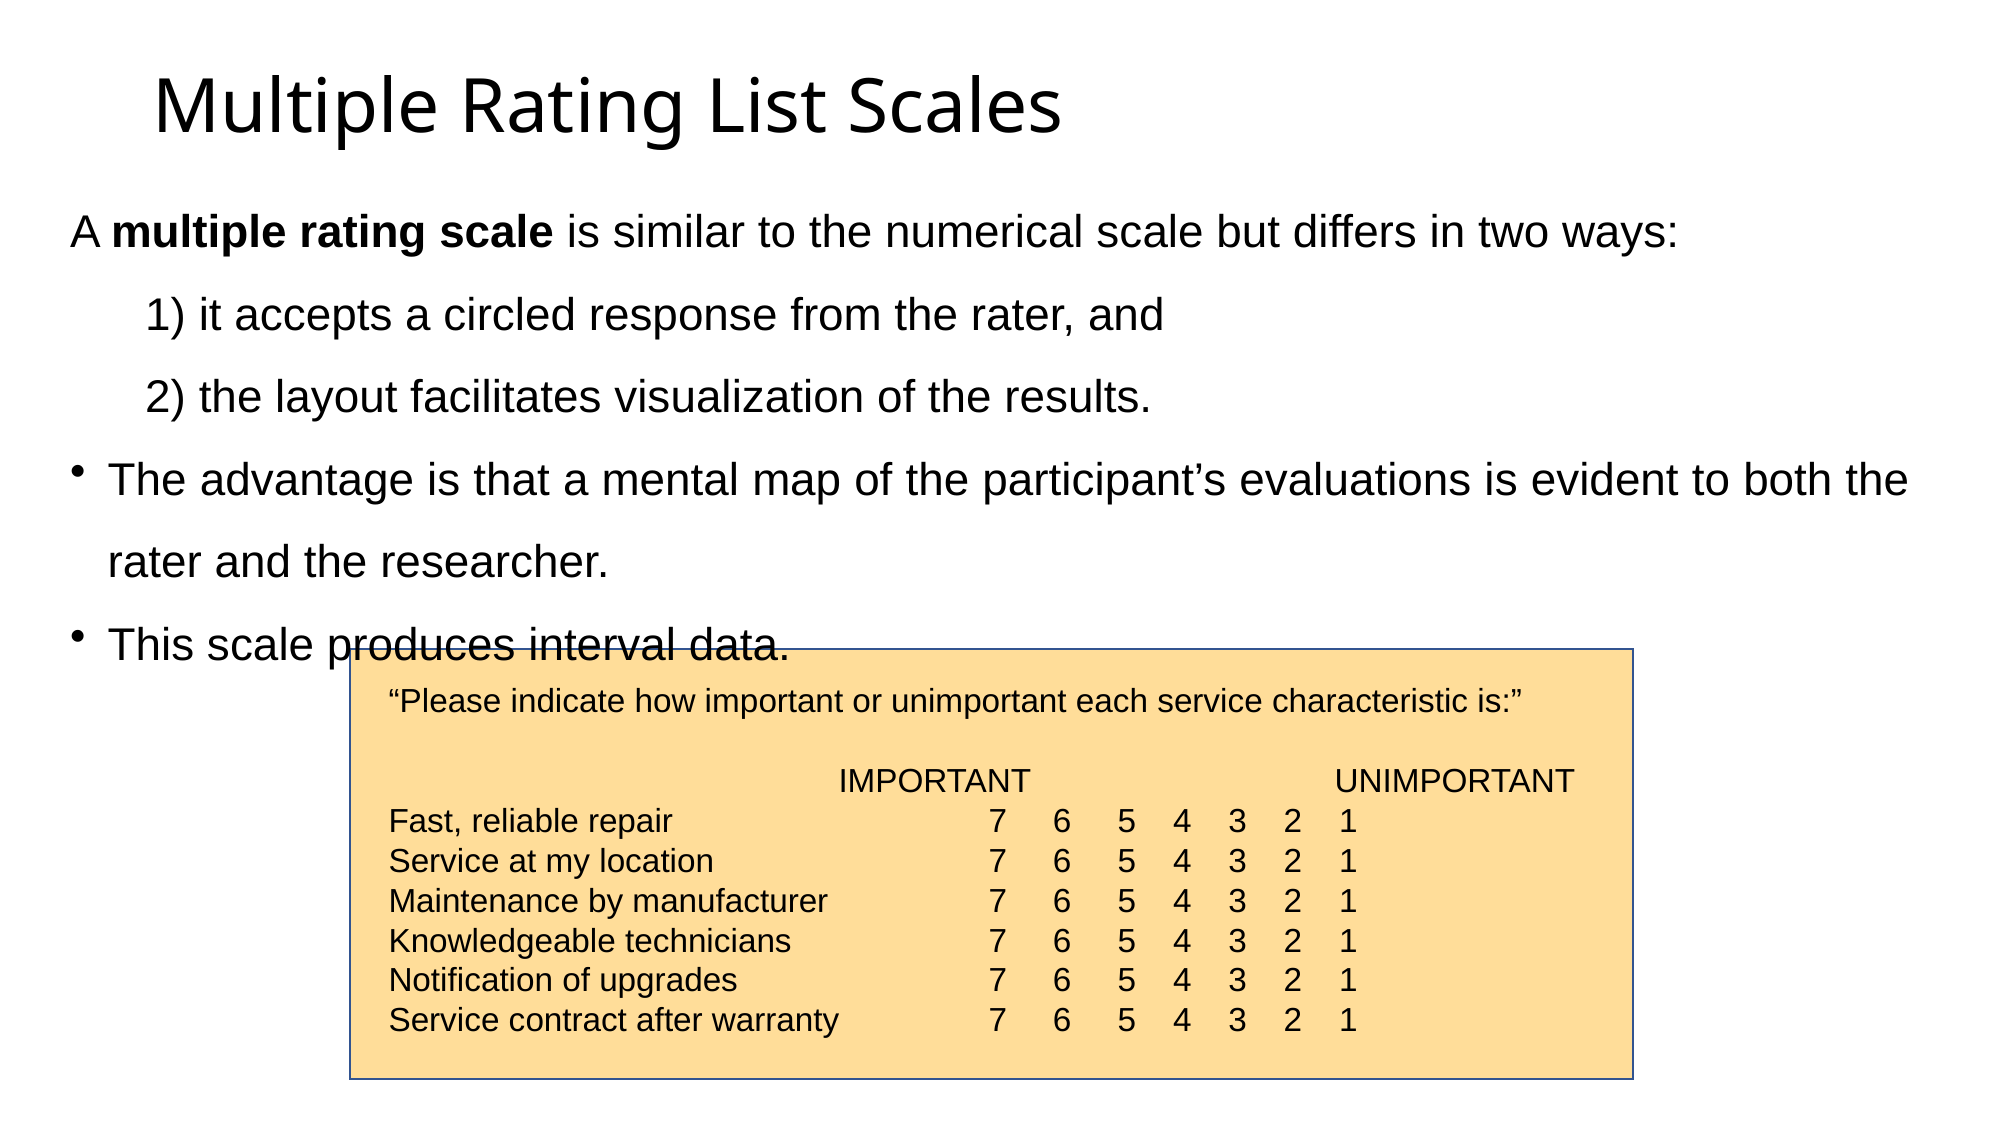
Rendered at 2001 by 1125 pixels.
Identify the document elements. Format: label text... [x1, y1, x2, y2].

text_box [349, 648, 1634, 1080]
title Multiple Rating List Scales [137, 59, 1863, 167]
text_box A multiple rating scale is similar to the numerical scale but differs in two ways: it accepts a circled response from the rater, and the layout facilitates visualization of the results. The advantage is that a mental map of the participant’s evaluations is evident to both the rater and the researcher. This scale produces interval data. [55, 167, 1926, 677]
slide_number 12-70 [1412, 1042, 1863, 1103]
